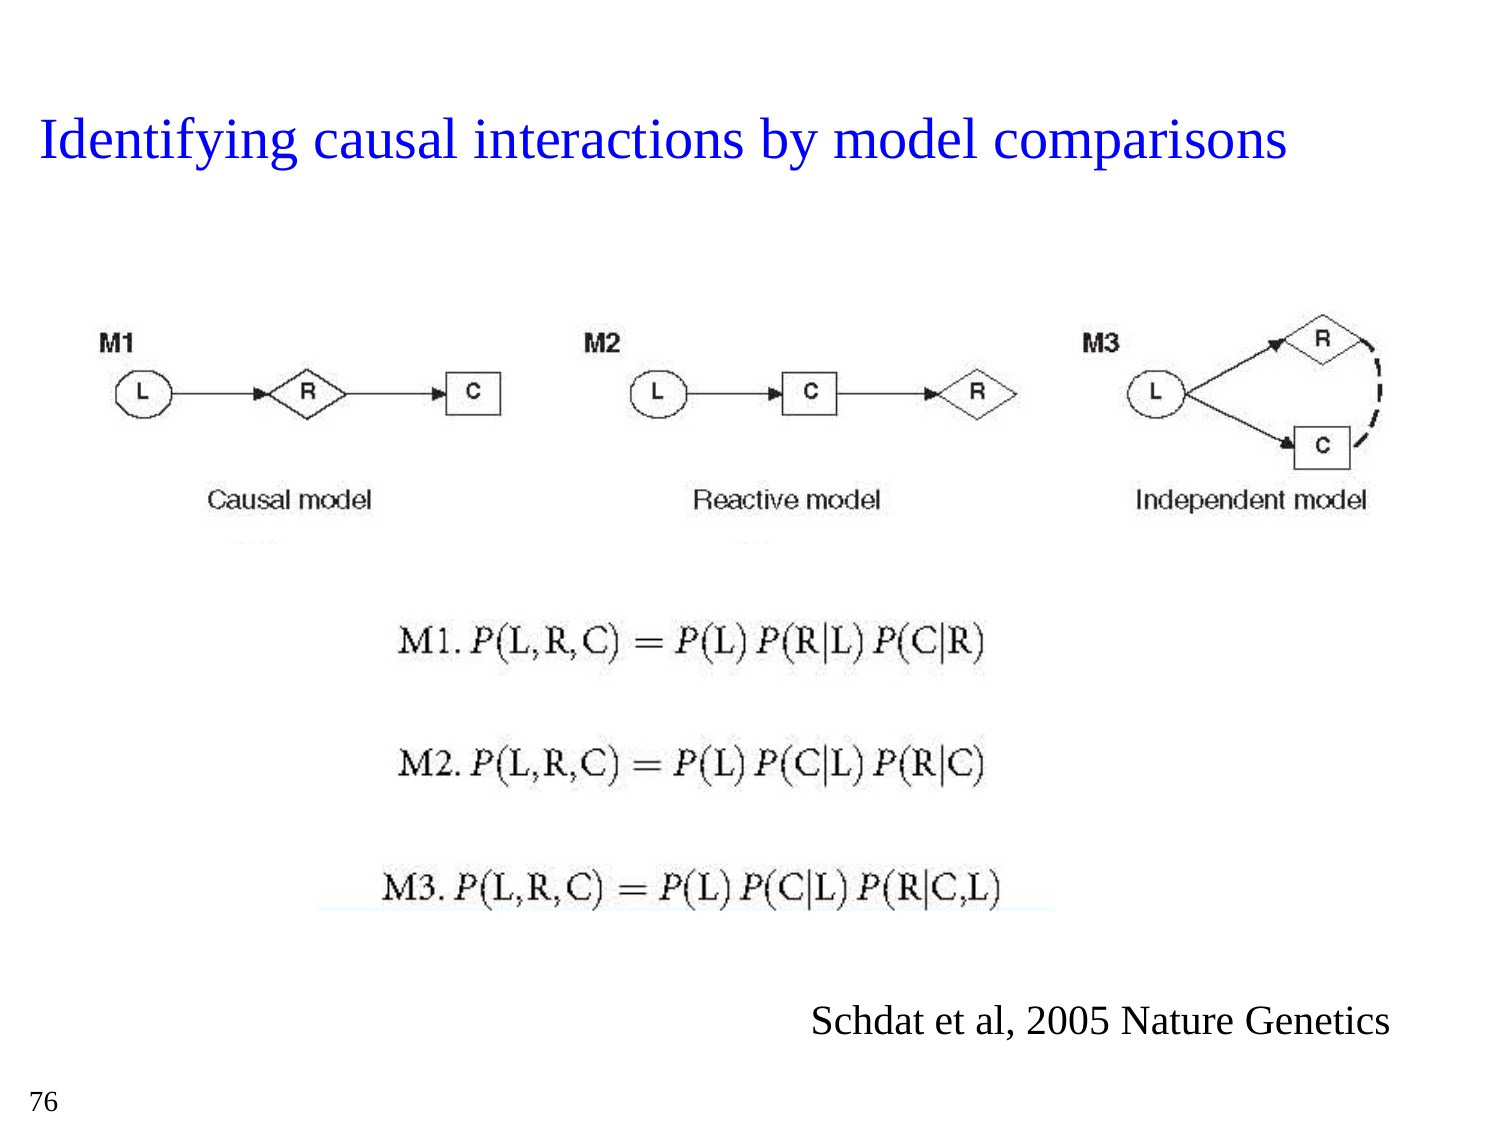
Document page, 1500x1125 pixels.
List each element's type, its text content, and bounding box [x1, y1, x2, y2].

title Identifying causal interactions by model comparisons [24, 41, 1468, 230]
picture [81, 250, 1406, 561]
text_box Schdat et al, 2005 Nature Genetics [795, 985, 1406, 1050]
picture [315, 612, 1055, 921]
